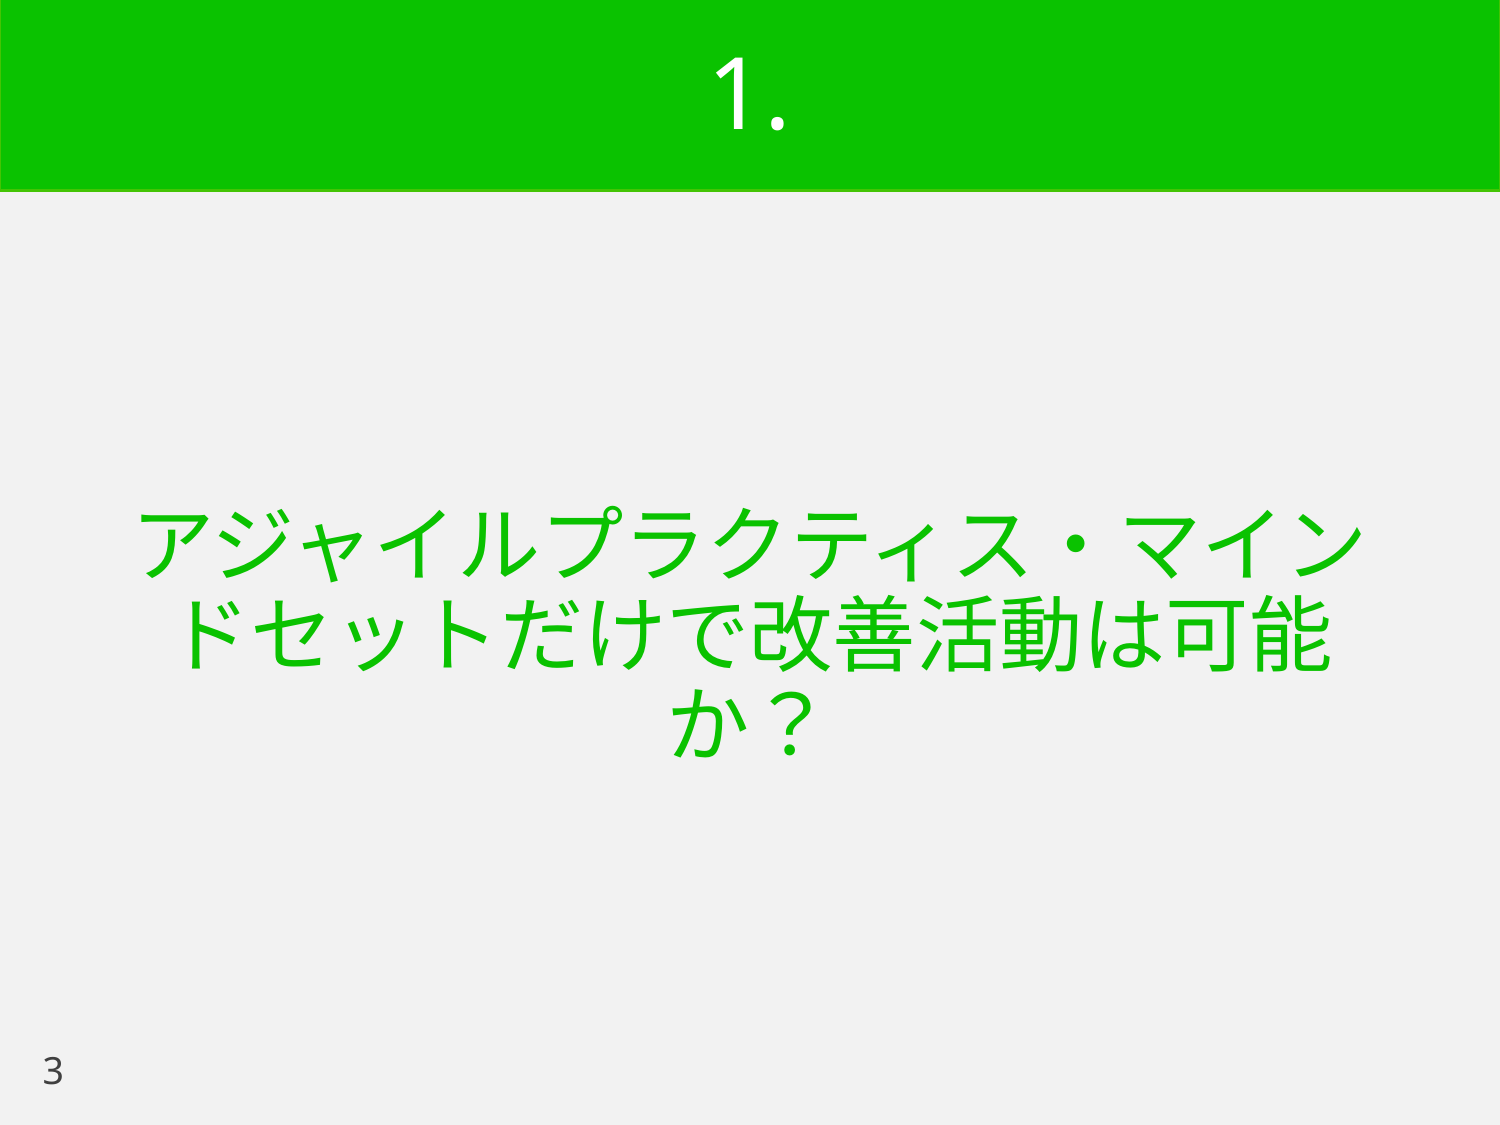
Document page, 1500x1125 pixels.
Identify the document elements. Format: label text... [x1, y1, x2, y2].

slide_number 3 [27, 1042, 146, 1102]
title 1. [0, 53, 1500, 140]
list アジャイルプラクティス・マインドセットだけで改善活動は可能か？ [103, 277, 1397, 1000]
